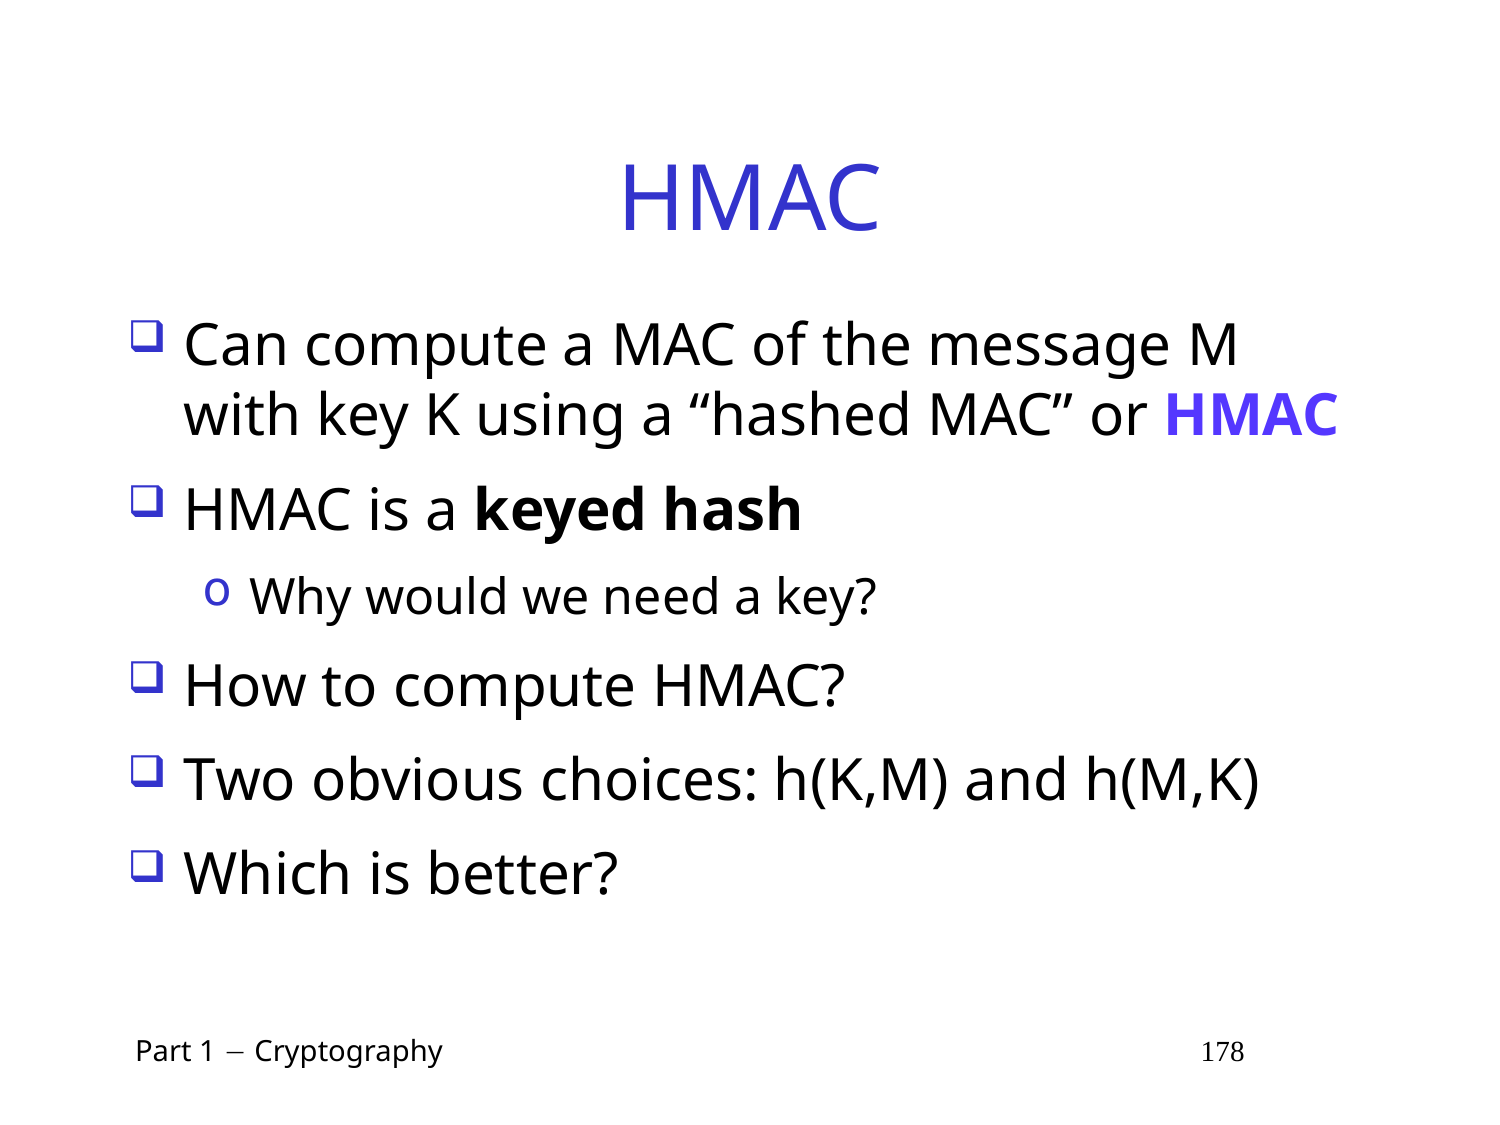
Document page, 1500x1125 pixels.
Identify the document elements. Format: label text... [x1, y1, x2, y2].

footer Part 1  Cryptography 178 [112, 1024, 1401, 1101]
list Can compute a MAC of the message M with key K using a “hashed MAC” or HMAC HMAC is a keyed hash Why would we need a key? How to compute HMAC? Two obvious choices: h(K,M) and h(M,K) Which is better? [112, 299, 1388, 976]
title HMAC [112, 99, 1388, 288]
